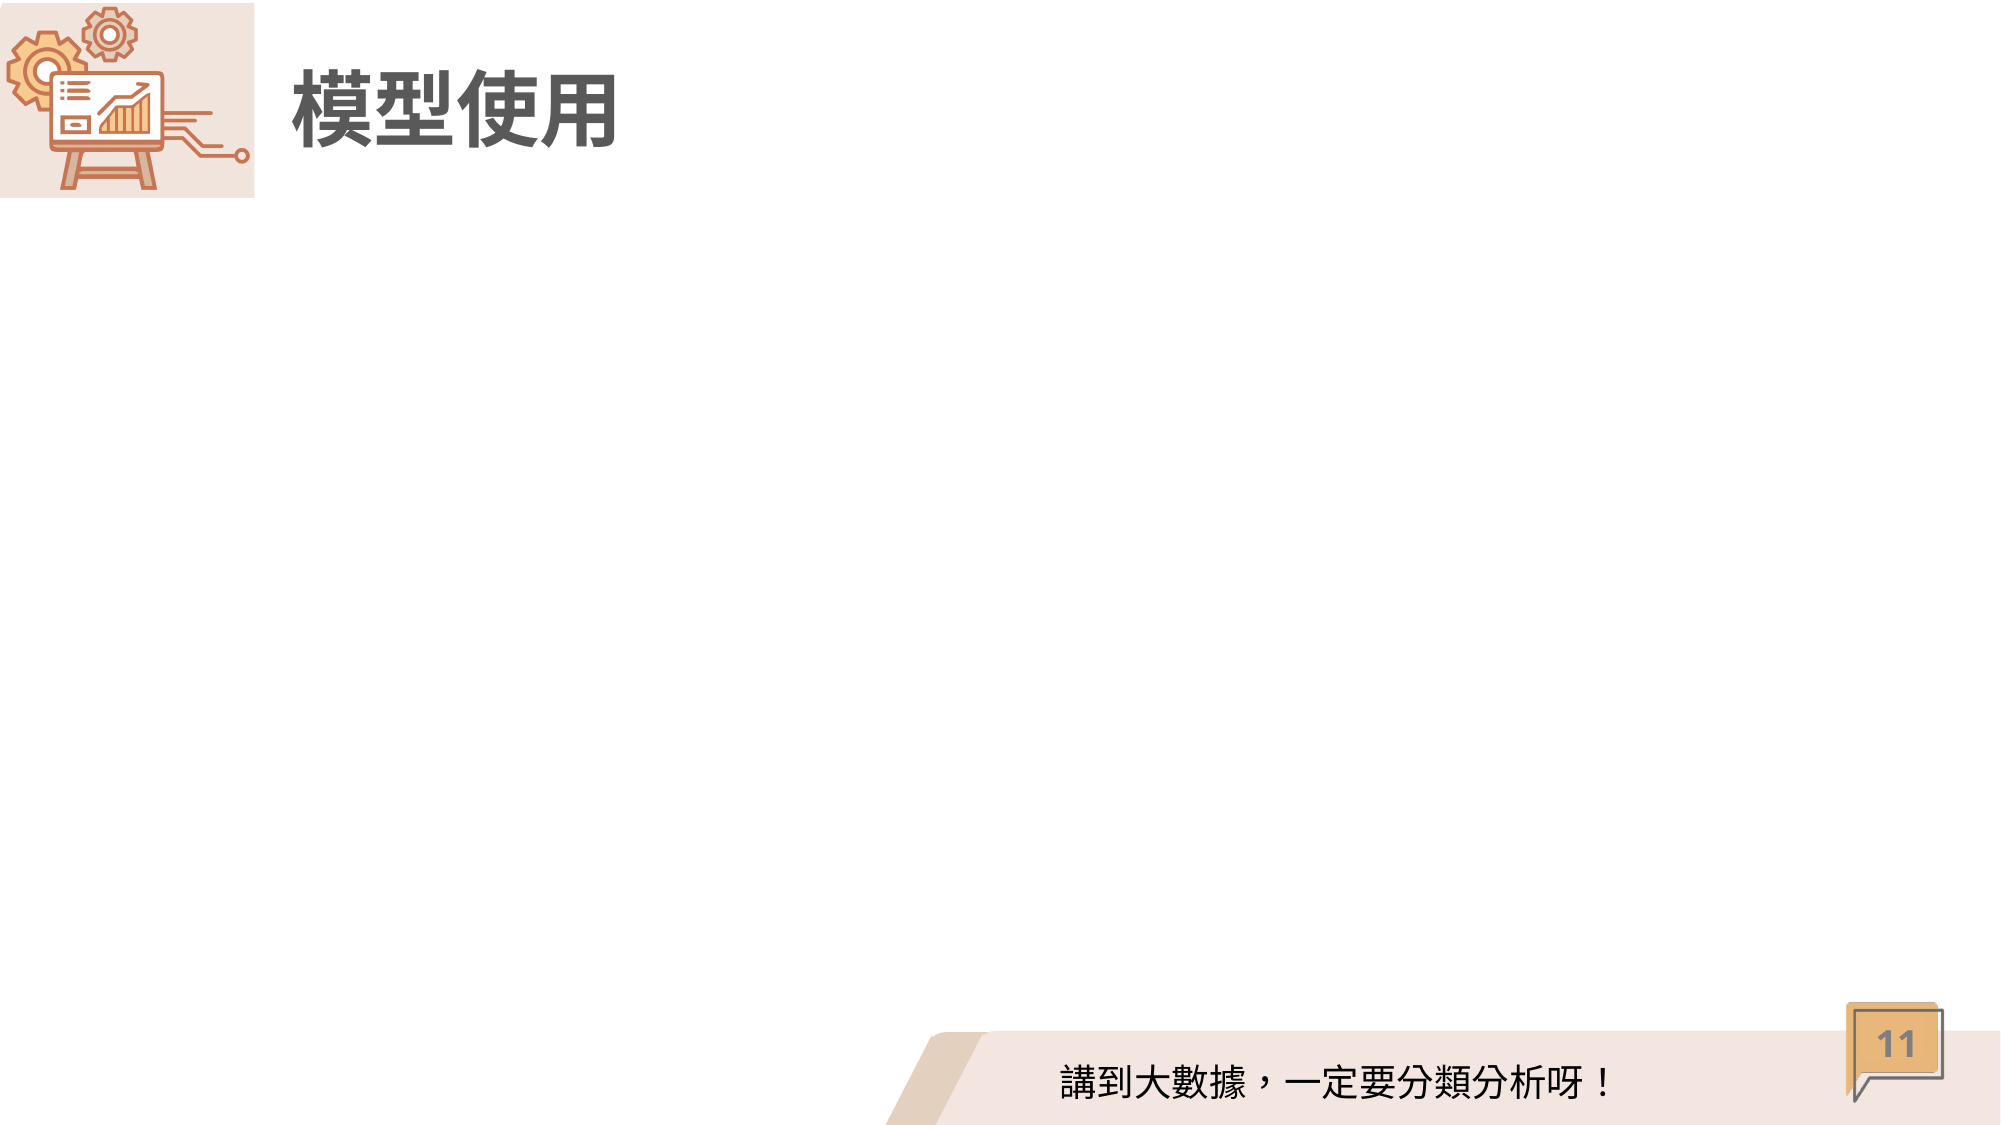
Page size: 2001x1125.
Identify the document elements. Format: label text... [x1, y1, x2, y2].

picture [1791, 976, 1972, 1125]
picture [0, 3, 255, 198]
title 模型使用 [275, 4, 1863, 223]
